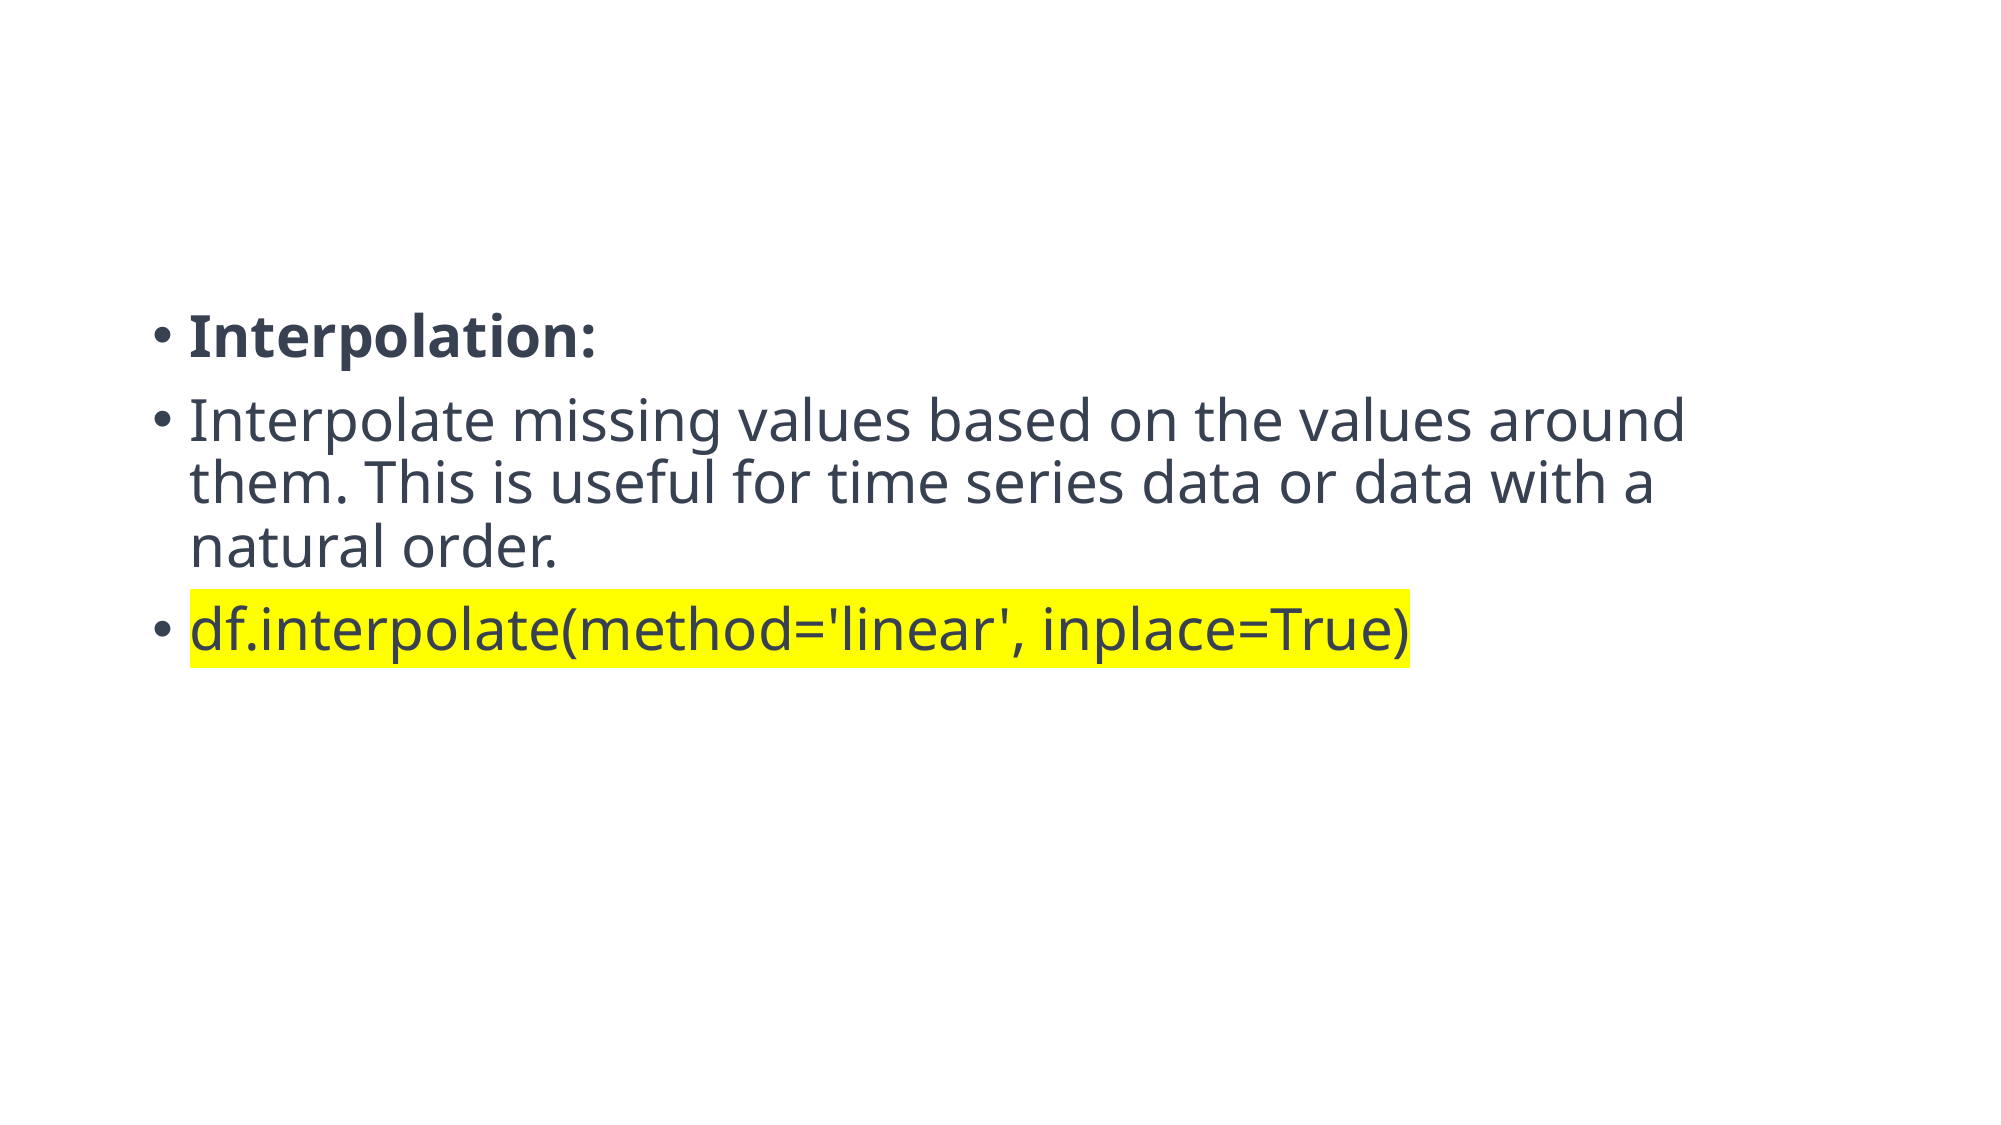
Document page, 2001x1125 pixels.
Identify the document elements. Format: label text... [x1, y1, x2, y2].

list Interpolation: Interpolate missing values based on the values around them. This is useful for time series data or data with a natural order. df.interpolate(method='linear', inplace=True) [137, 299, 1863, 1014]
